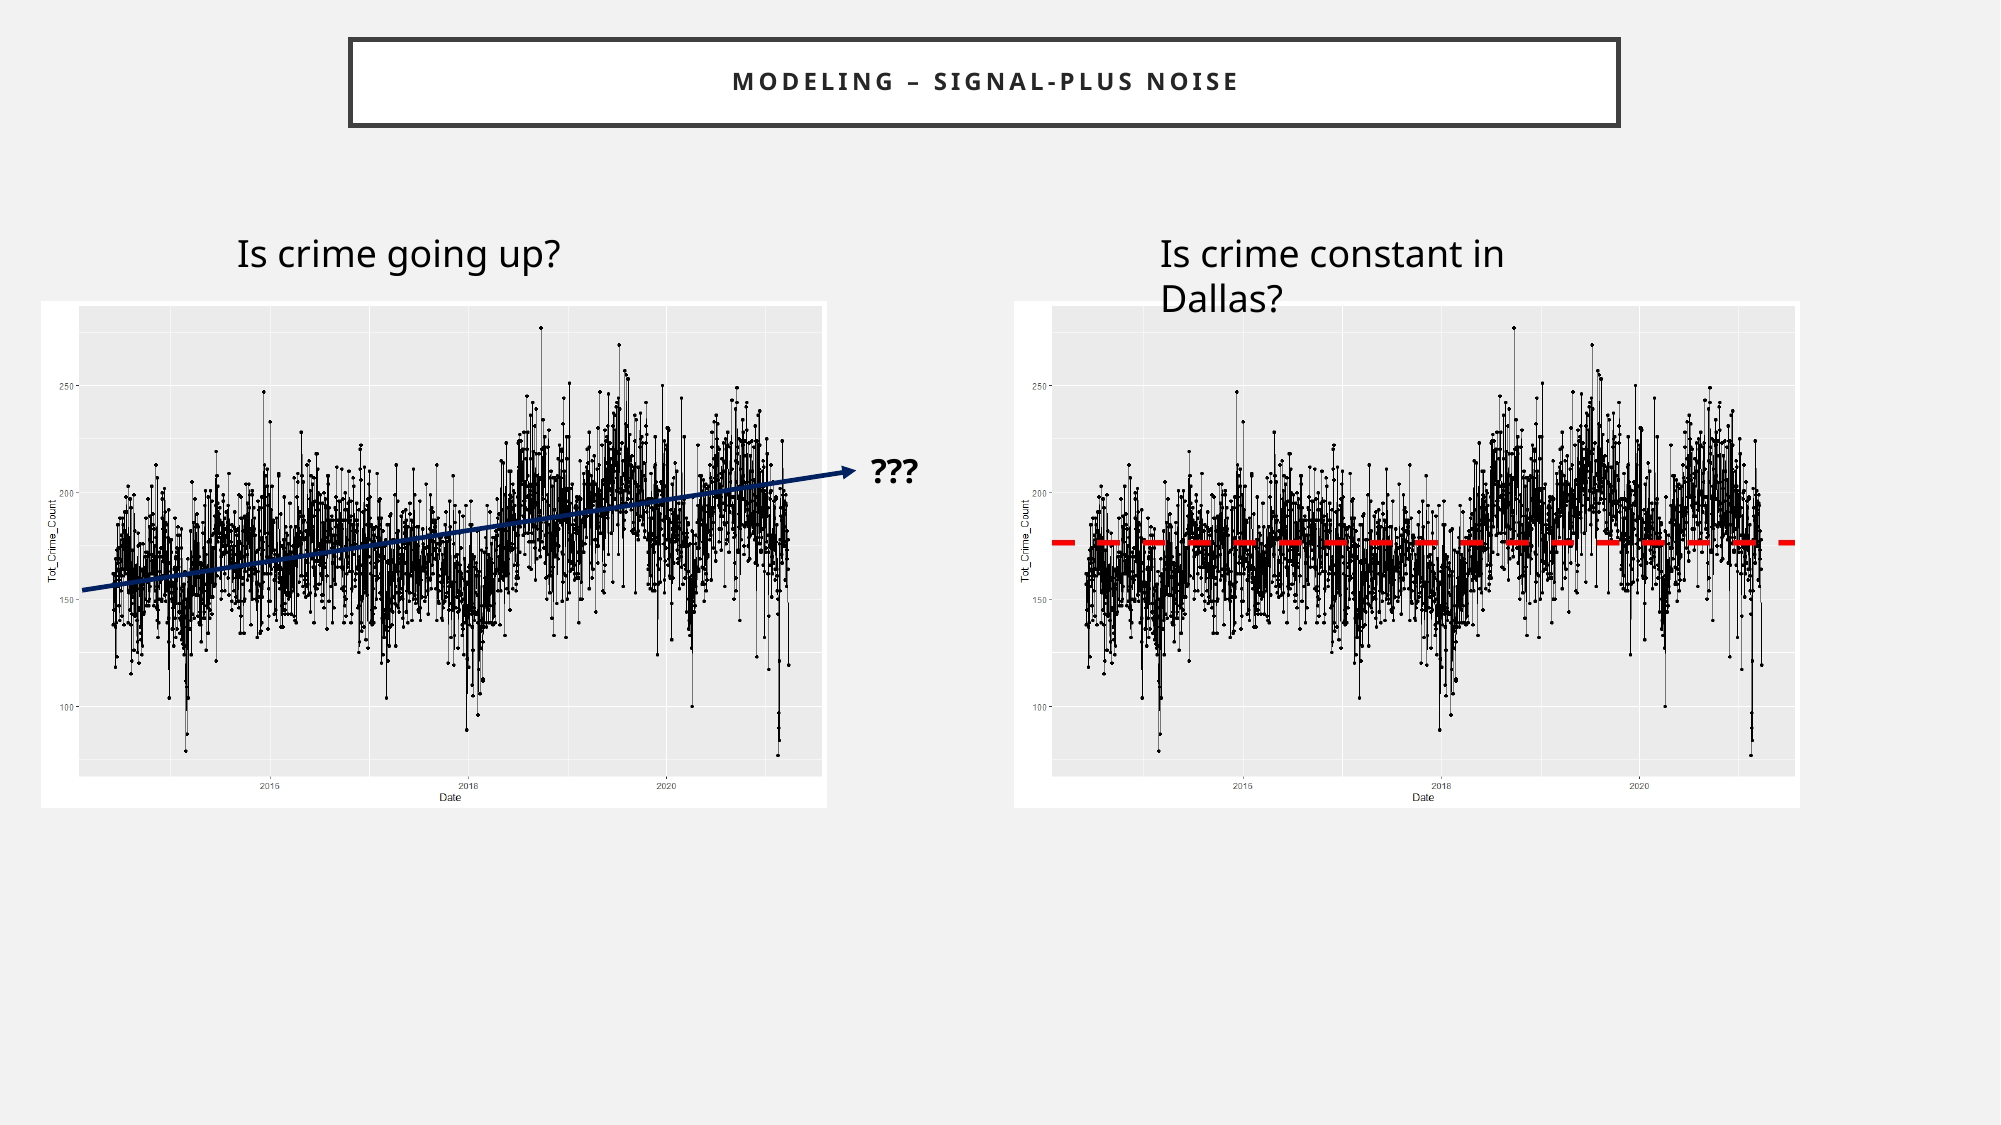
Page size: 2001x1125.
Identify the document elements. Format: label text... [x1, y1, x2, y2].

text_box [82, 470, 857, 591]
text_box ??? [856, 442, 941, 498]
picture [41, 301, 827, 808]
text_box Is crime going up? [222, 222, 696, 283]
title Modeling – Signal-plus noise [348, 37, 1621, 128]
picture [1014, 301, 1800, 808]
text_box Is crime constant in Dallas? [1145, 222, 1619, 301]
